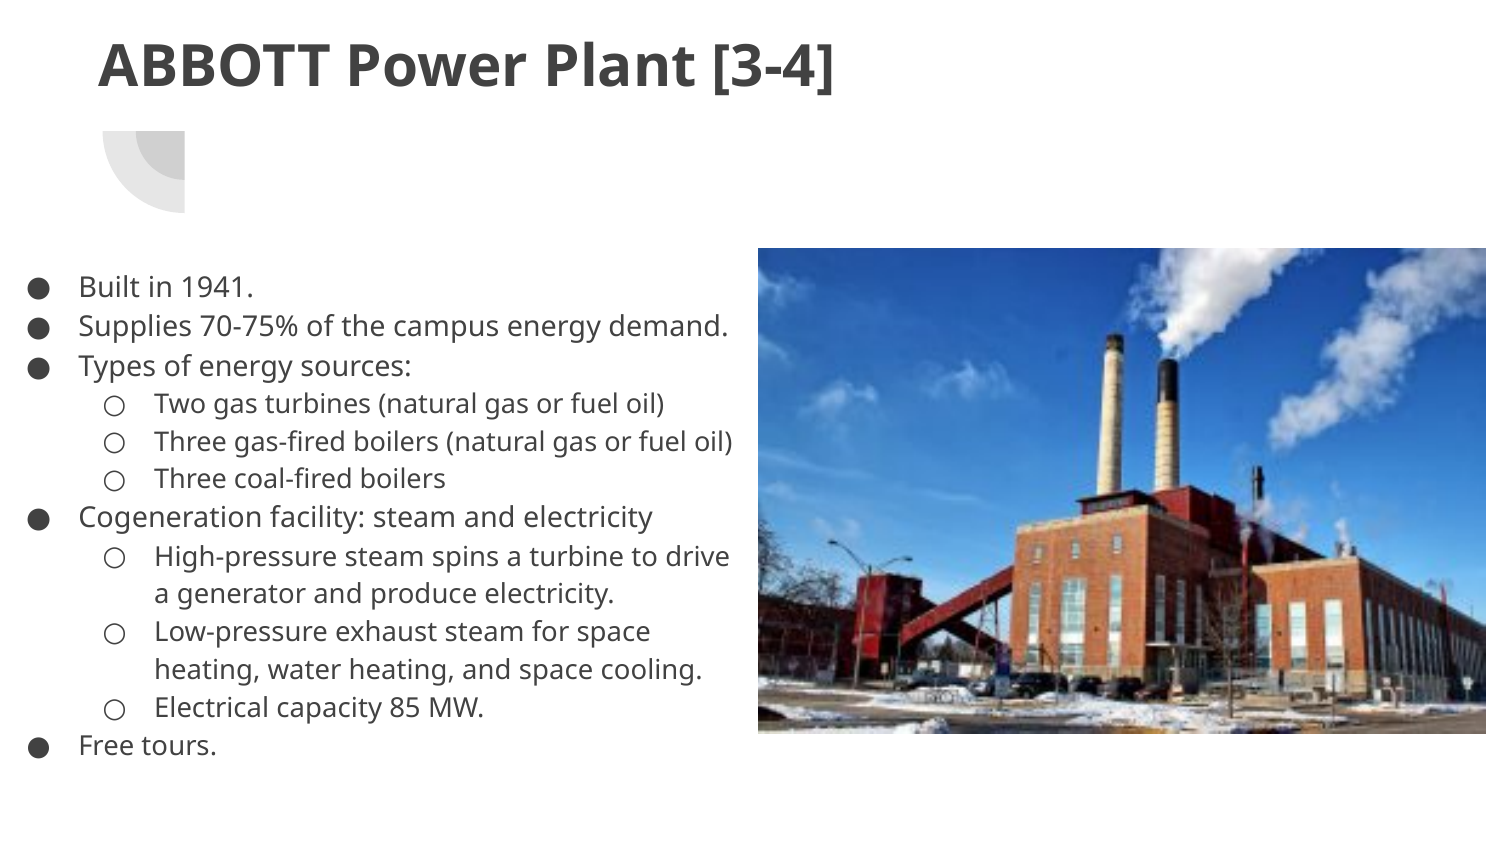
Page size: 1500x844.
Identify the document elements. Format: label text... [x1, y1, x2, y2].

list Built in 1941. Supplies 70-75% of the campus energy demand. Types of energy sources: Two gas turbines (natural gas or fuel oil) Three gas-fired boilers (natural gas or fuel oil) Three coal-fired boilers Cogeneration facility: steam and electricity High-pressure steam spins a turbine to drive a generator and produce electricity. Low-pressure exhaust steam for space heating, water heating, and space cooling. Electrical capacity 85 MW. Free tours. [0, 248, 759, 783]
picture [757, 248, 1486, 734]
title ABBOTT Power Plant [3-4] [83, 12, 1238, 177]
